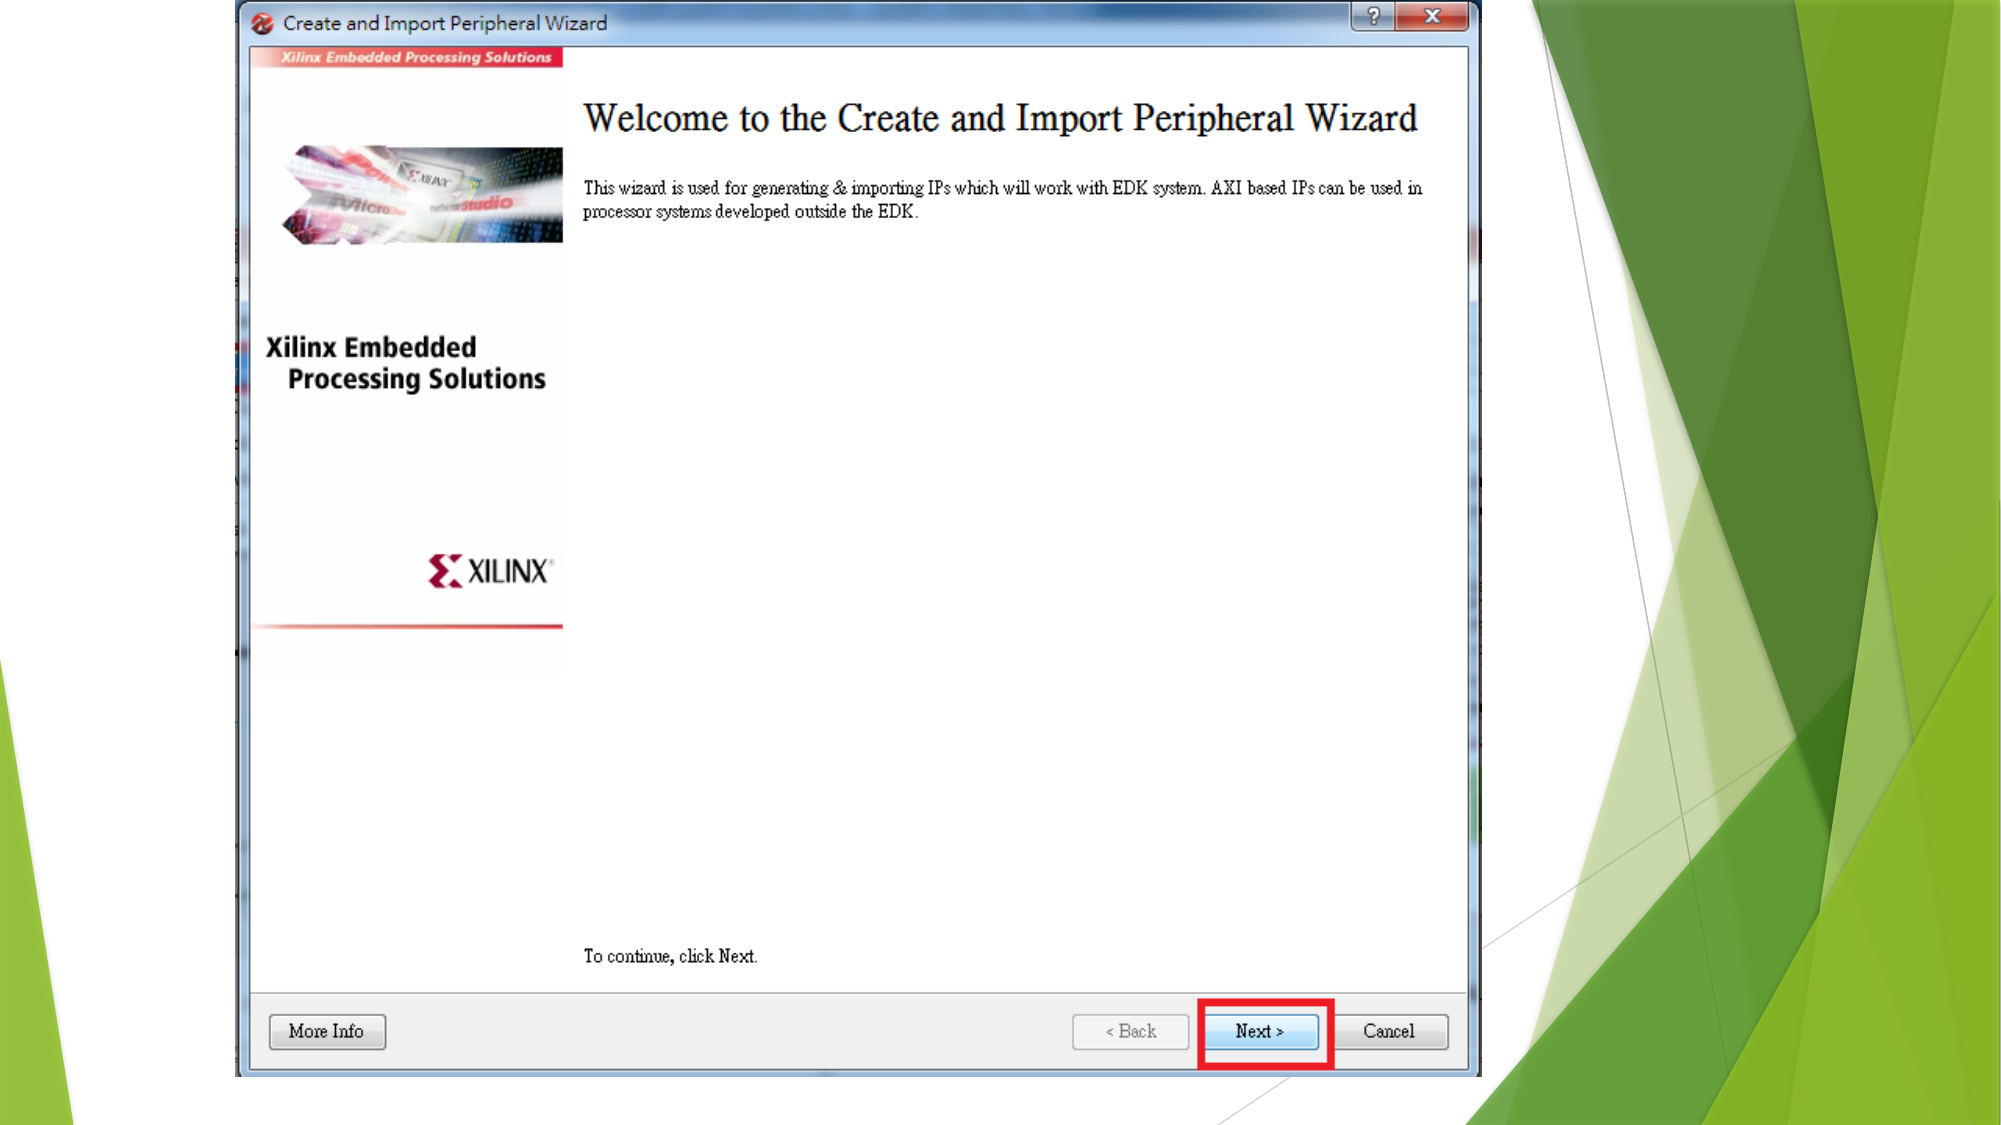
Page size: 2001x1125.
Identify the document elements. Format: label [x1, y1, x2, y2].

picture [234, 0, 1483, 1077]
